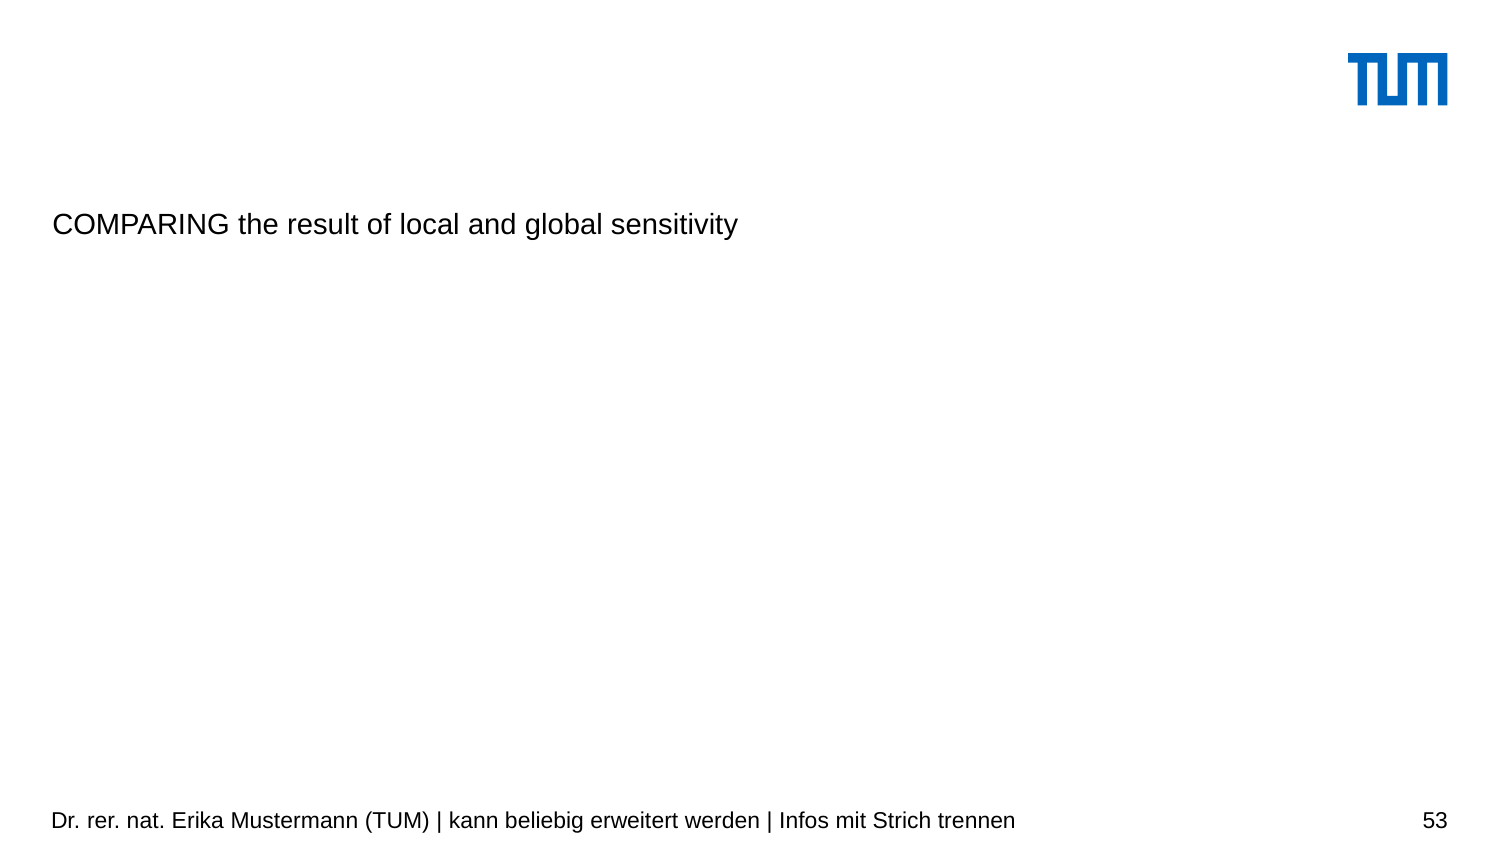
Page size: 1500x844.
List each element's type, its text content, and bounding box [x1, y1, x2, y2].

slide_number 53 [1112, 796, 1448, 842]
list COMPARING the result of local and global sensitivity [52, 200, 1449, 769]
footer Dr. rer. nat. Erika Mustermann (TUM) | kann beliebig erweitert werden | Infos mit Strich trennen [51, 796, 1112, 842]
